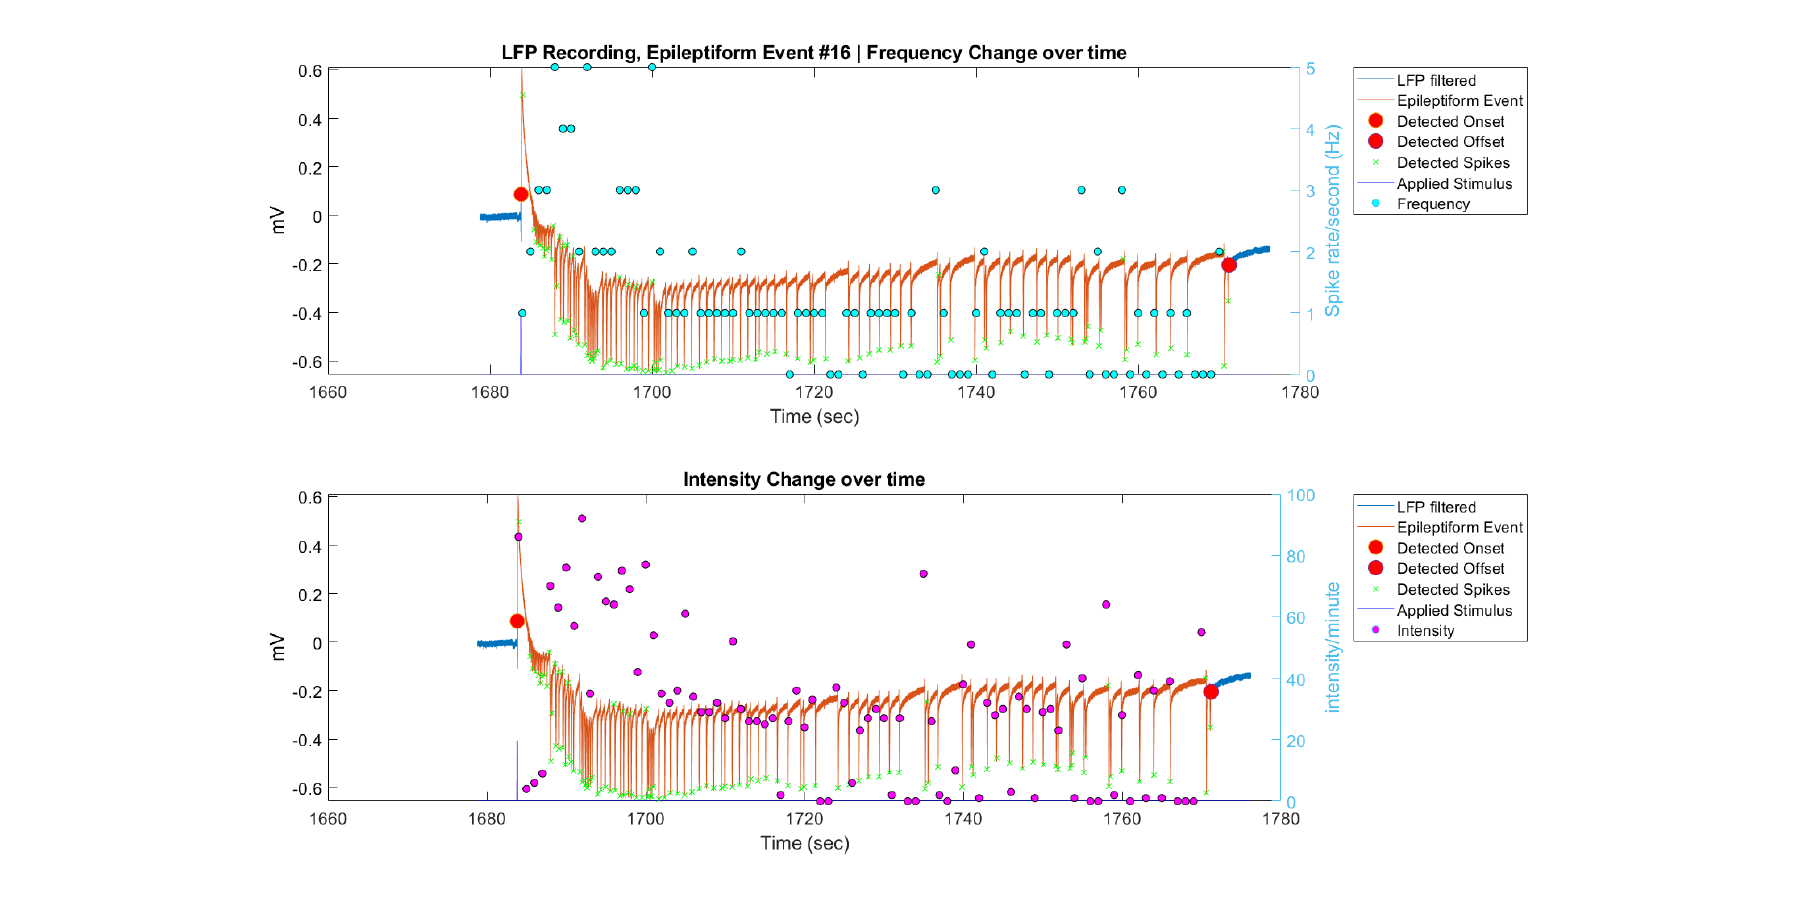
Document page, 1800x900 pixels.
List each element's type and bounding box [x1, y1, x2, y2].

picture [126, 0, 1674, 900]
